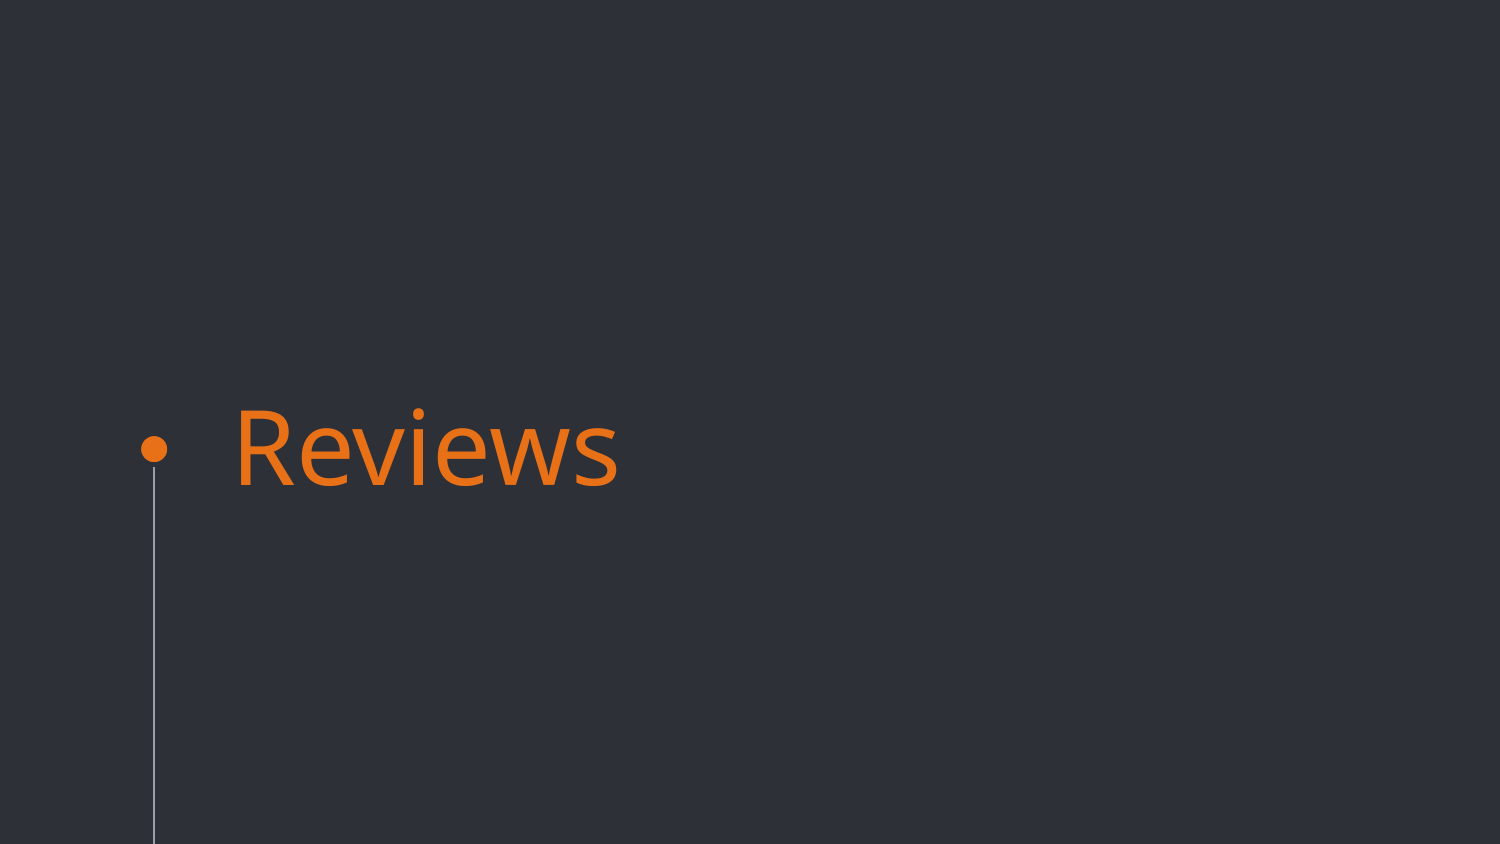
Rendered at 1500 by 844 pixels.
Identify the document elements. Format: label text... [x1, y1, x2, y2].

title Reviews [216, 366, 1313, 557]
